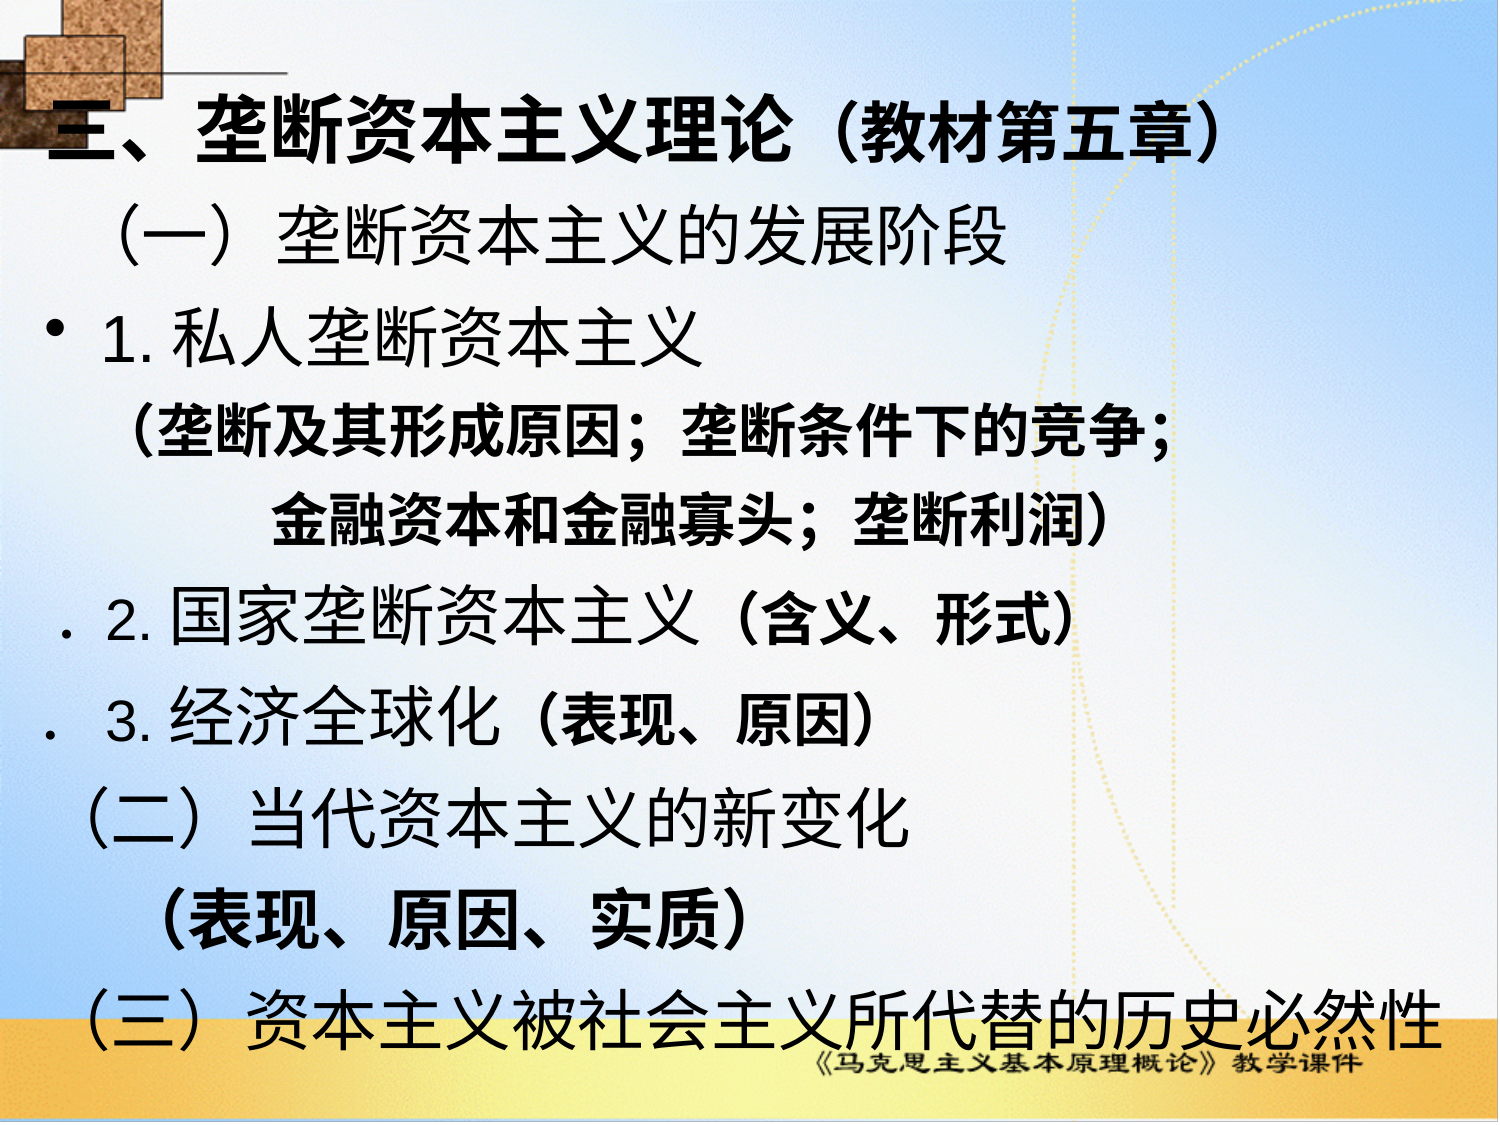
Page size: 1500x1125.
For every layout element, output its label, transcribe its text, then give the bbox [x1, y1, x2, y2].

list 三、垄断资本主义理论（教材第五章） （一）垄断资本主义的发展阶段 1.私人垄断资本主义 （垄断及其形成原因；垄断条件下的竞争； 金融资本和金融寡头；垄断利润） ● 2.国家垄断资本主义（含义、形式） ● 3.经济全球化（表现、原因） （二）当代资本主义的新变化 （表现、原因、实质） （三）资本主义被社会主义所代替的历史必然性 [29, 66, 1500, 1125]
picture [0, 0, 1500, 1125]
